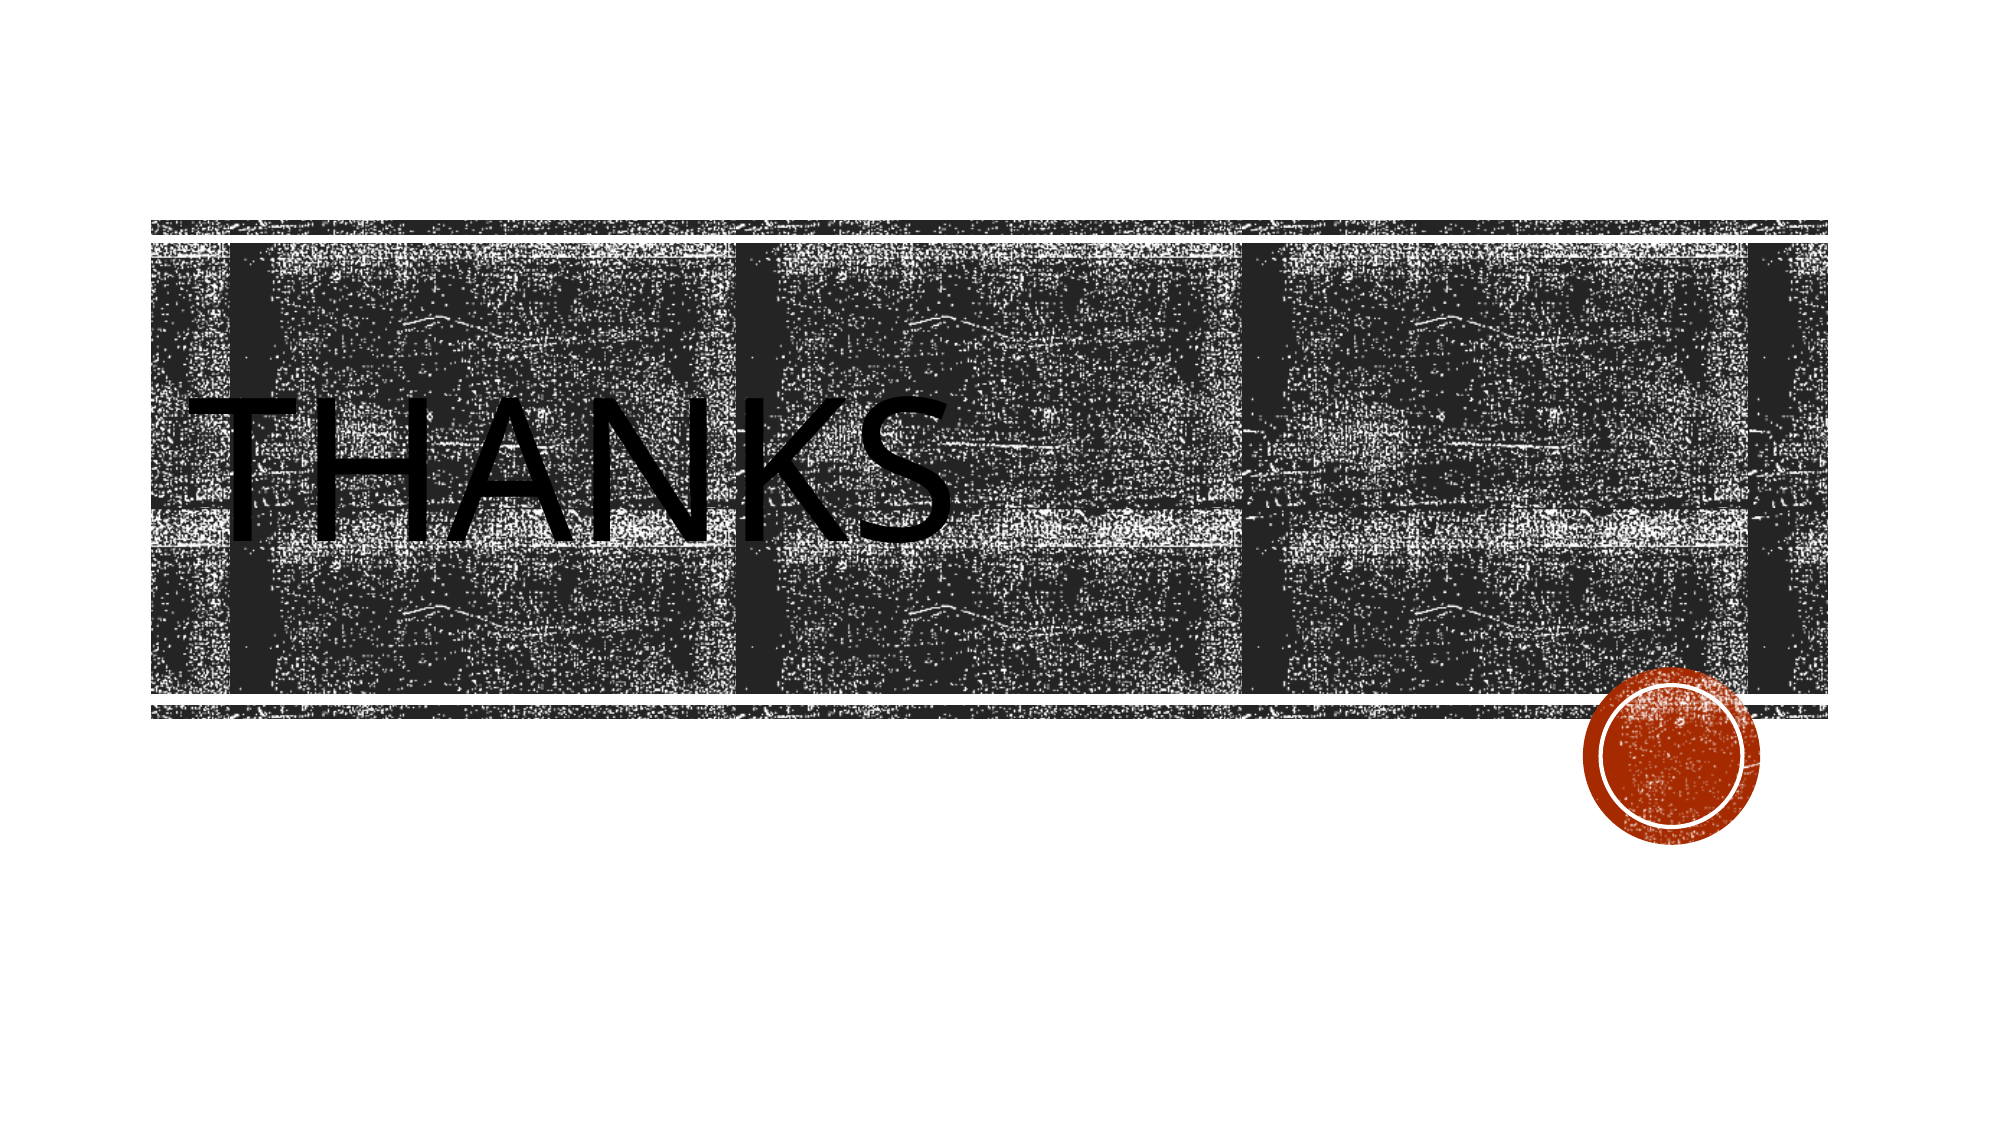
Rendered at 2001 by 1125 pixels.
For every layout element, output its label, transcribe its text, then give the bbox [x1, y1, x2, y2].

title Thanks [172, 234, 1808, 733]
